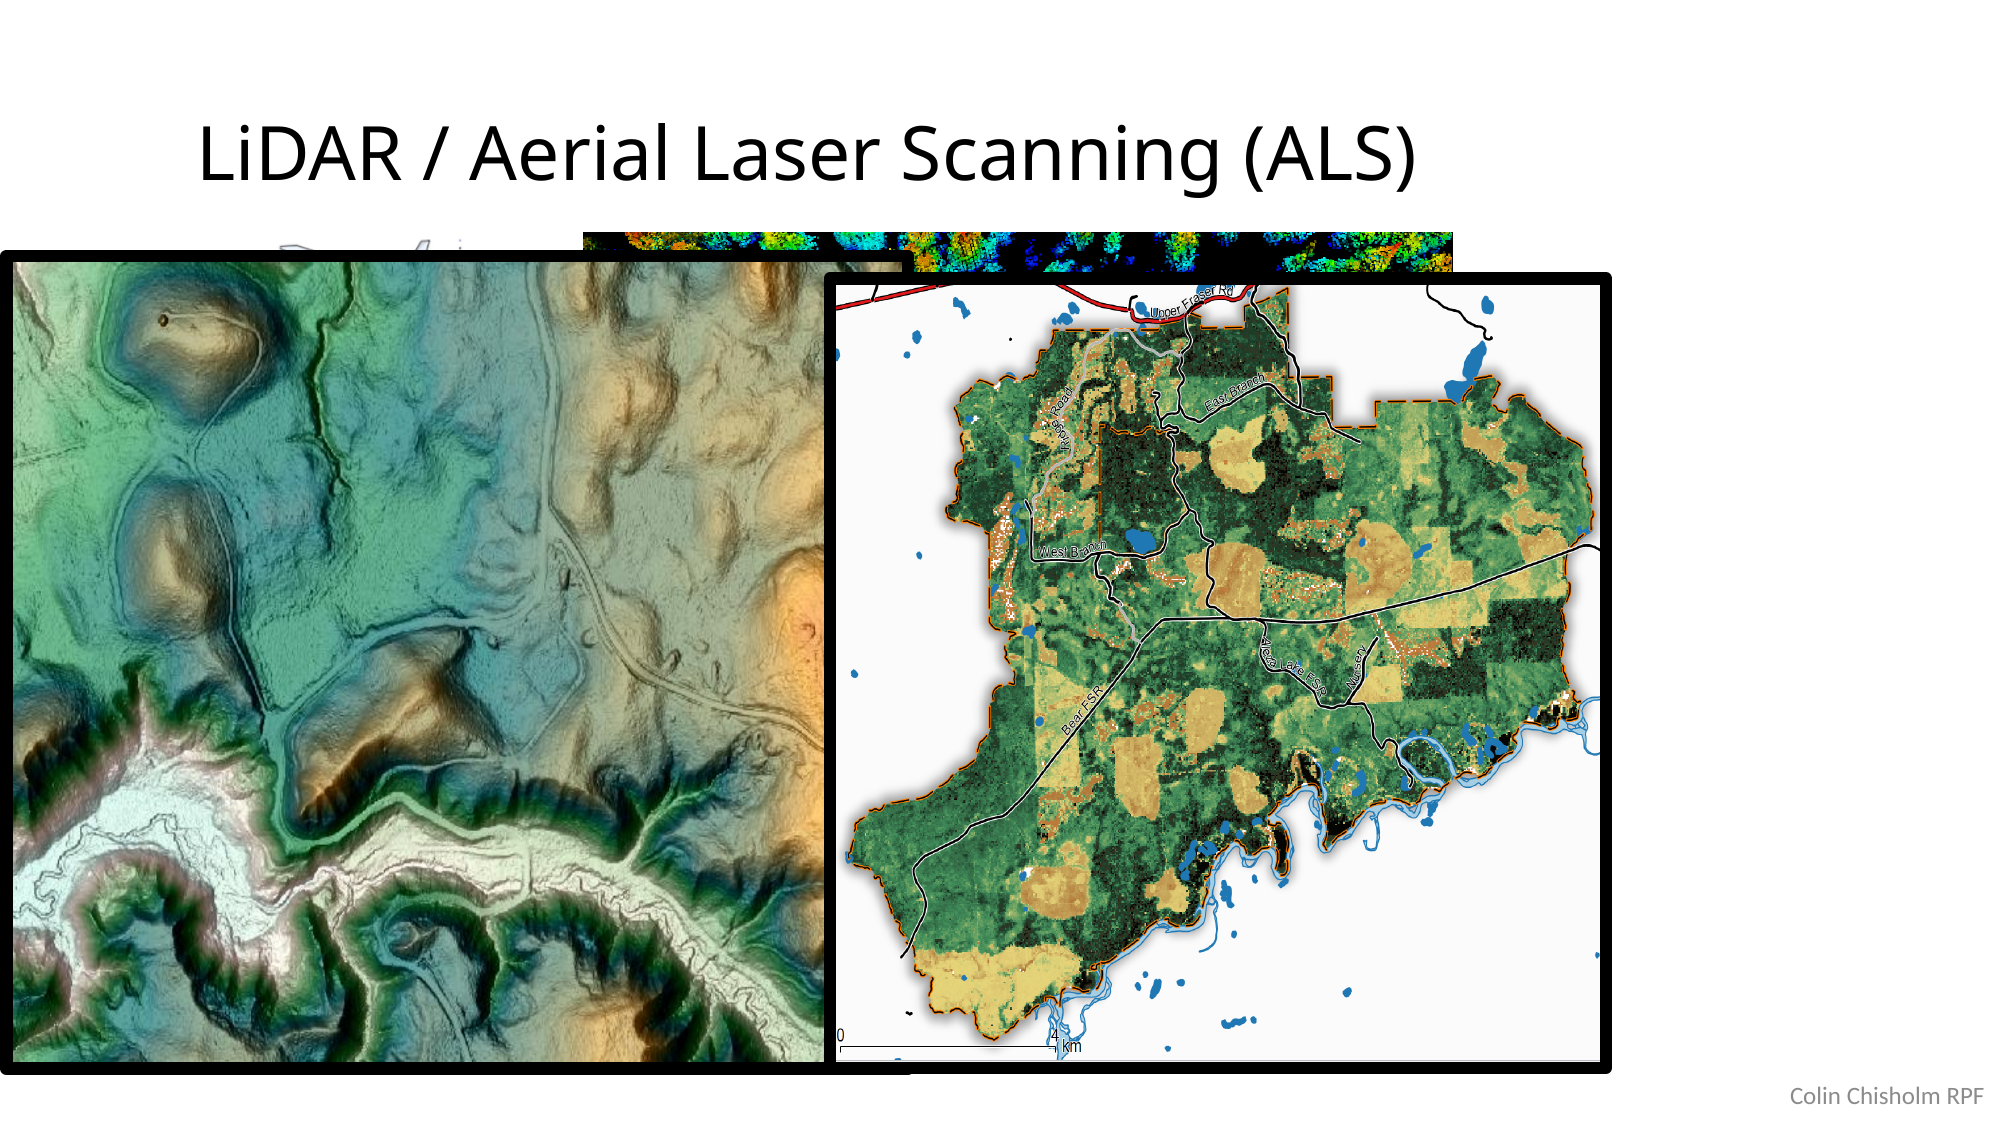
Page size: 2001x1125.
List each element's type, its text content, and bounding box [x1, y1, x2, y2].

picture [114, 234, 561, 262]
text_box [12, 262, 1600, 1063]
picture [583, 232, 1453, 262]
title LiDAR / Aerial Laser Scanning (ALS) [181, 75, 1476, 239]
